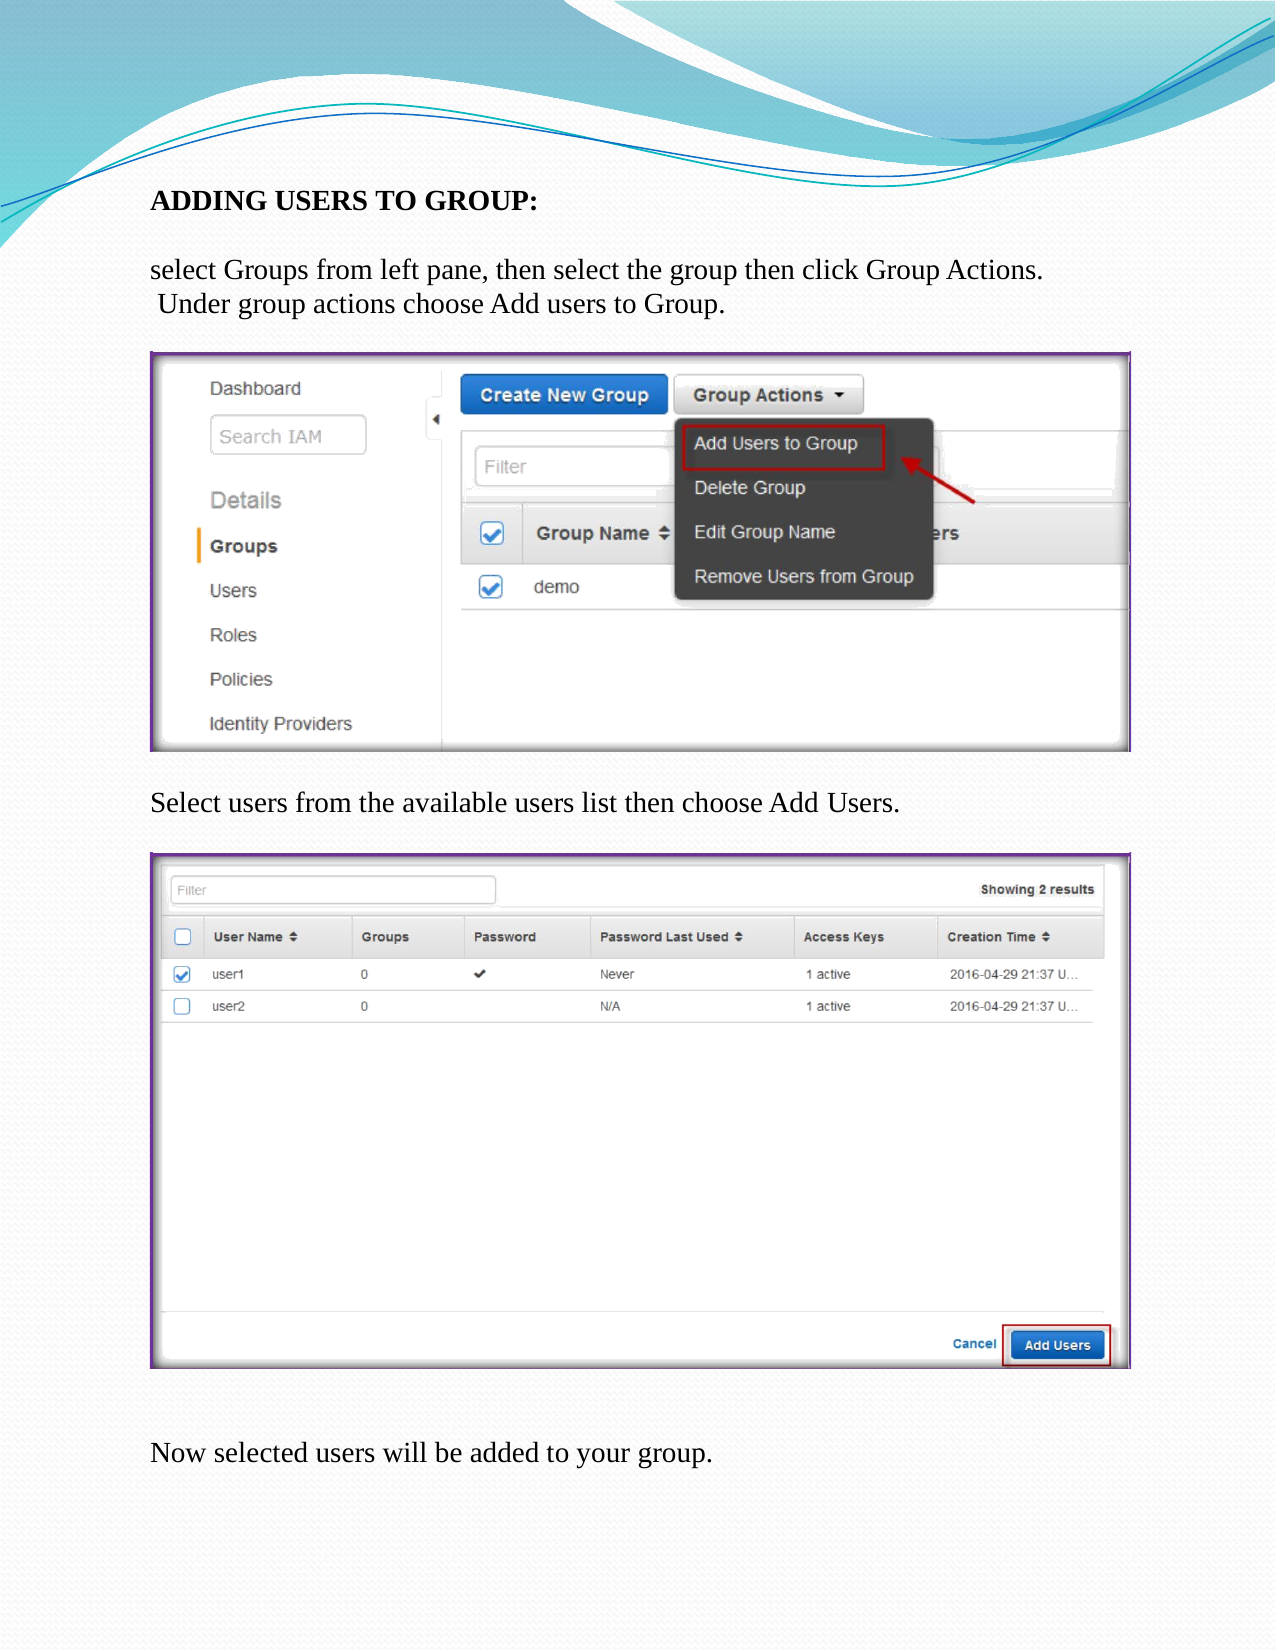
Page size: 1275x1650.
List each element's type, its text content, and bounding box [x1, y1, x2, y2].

text_box ADDING USERS TO GROUP: select Groups from left pane, then select the group then click Group Actions. Under group actions choose Add users to Group. [147, 179, 1050, 319]
text_box [149, 852, 1132, 1369]
text_box Select users from the available users list then choose Add Users. [147, 780, 905, 818]
text_box [149, 351, 1132, 752]
text_box Now selected users will be added to your group. [147, 1430, 716, 1468]
